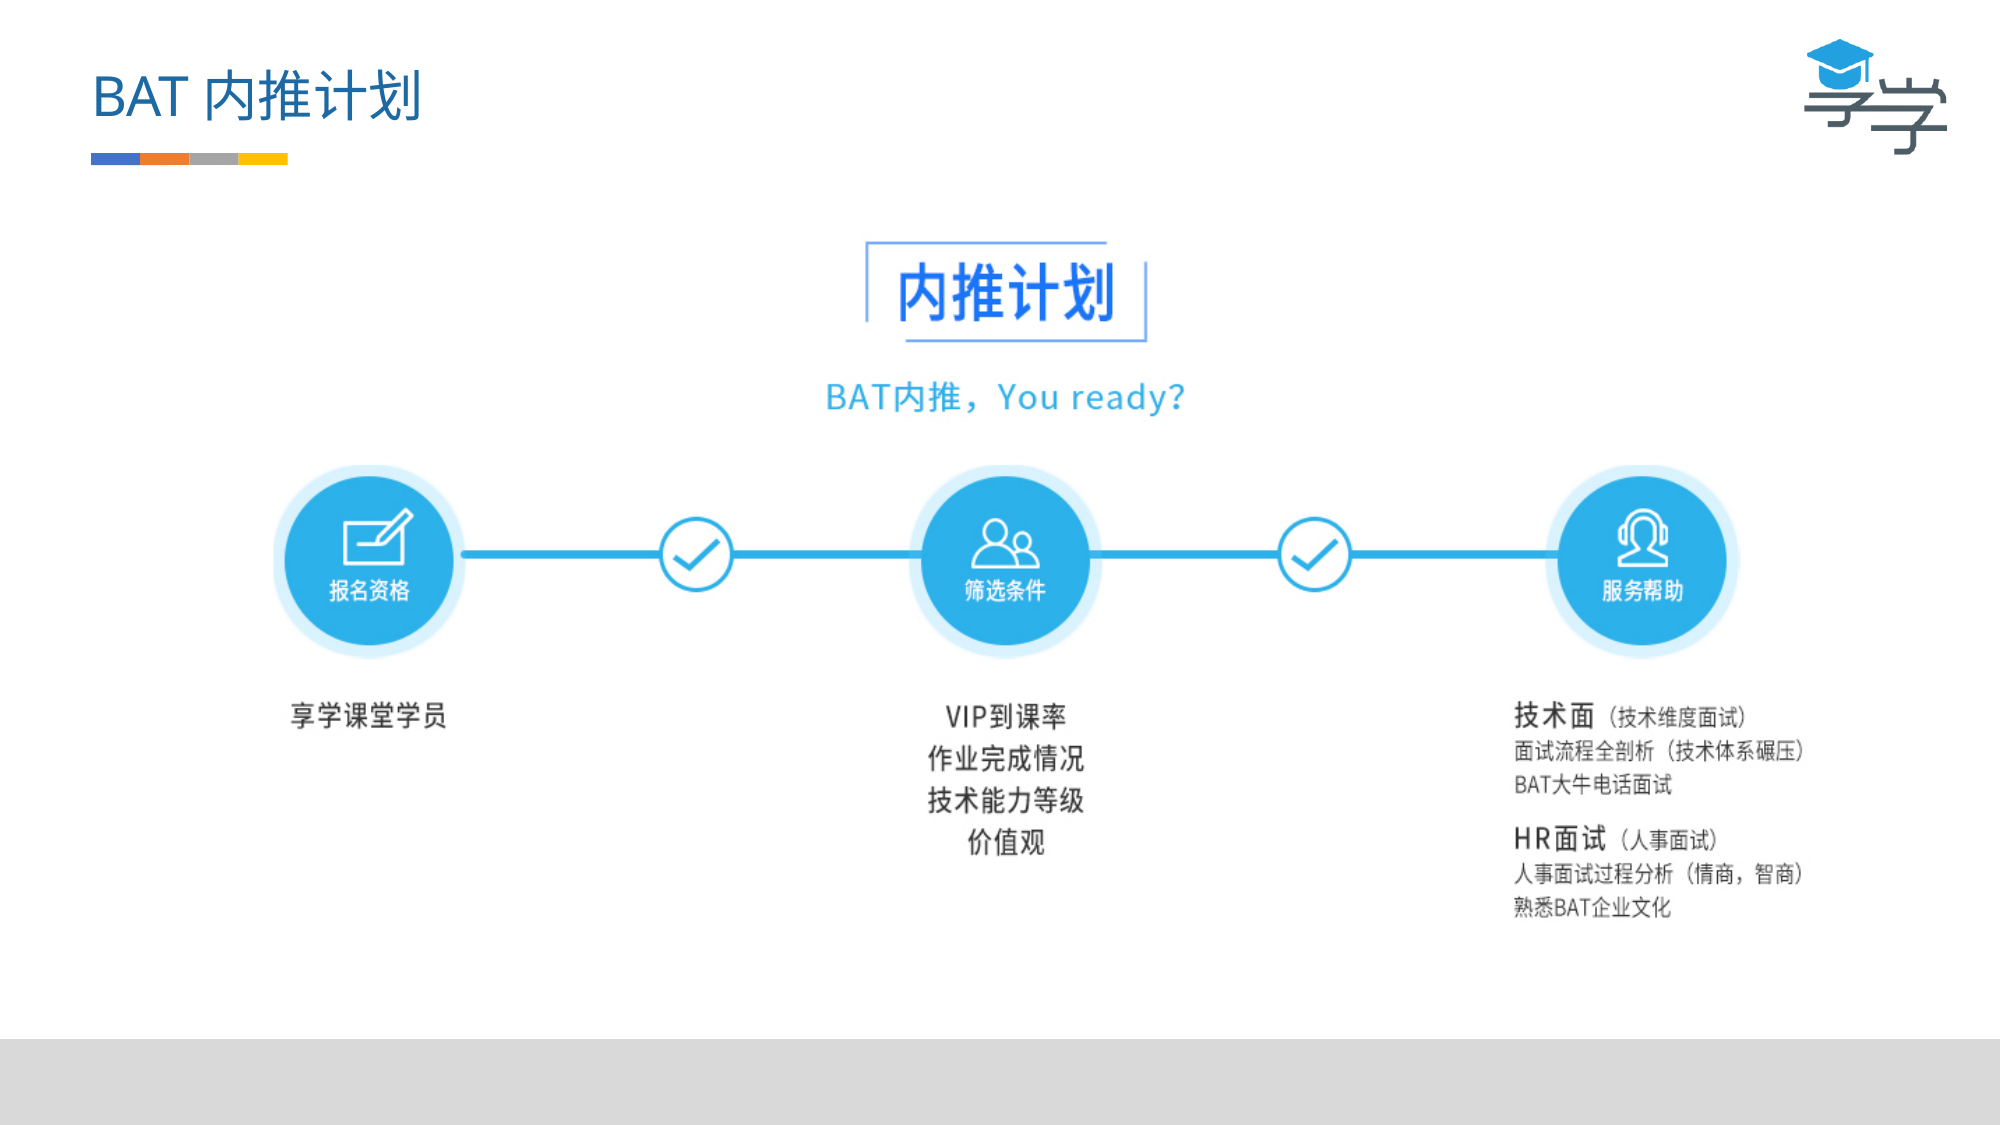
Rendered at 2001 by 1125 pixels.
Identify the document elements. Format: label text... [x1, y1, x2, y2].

text_box BAT内推计划 [91, 60, 699, 128]
picture [168, 20, 1952, 1003]
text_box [90, 152, 288, 166]
